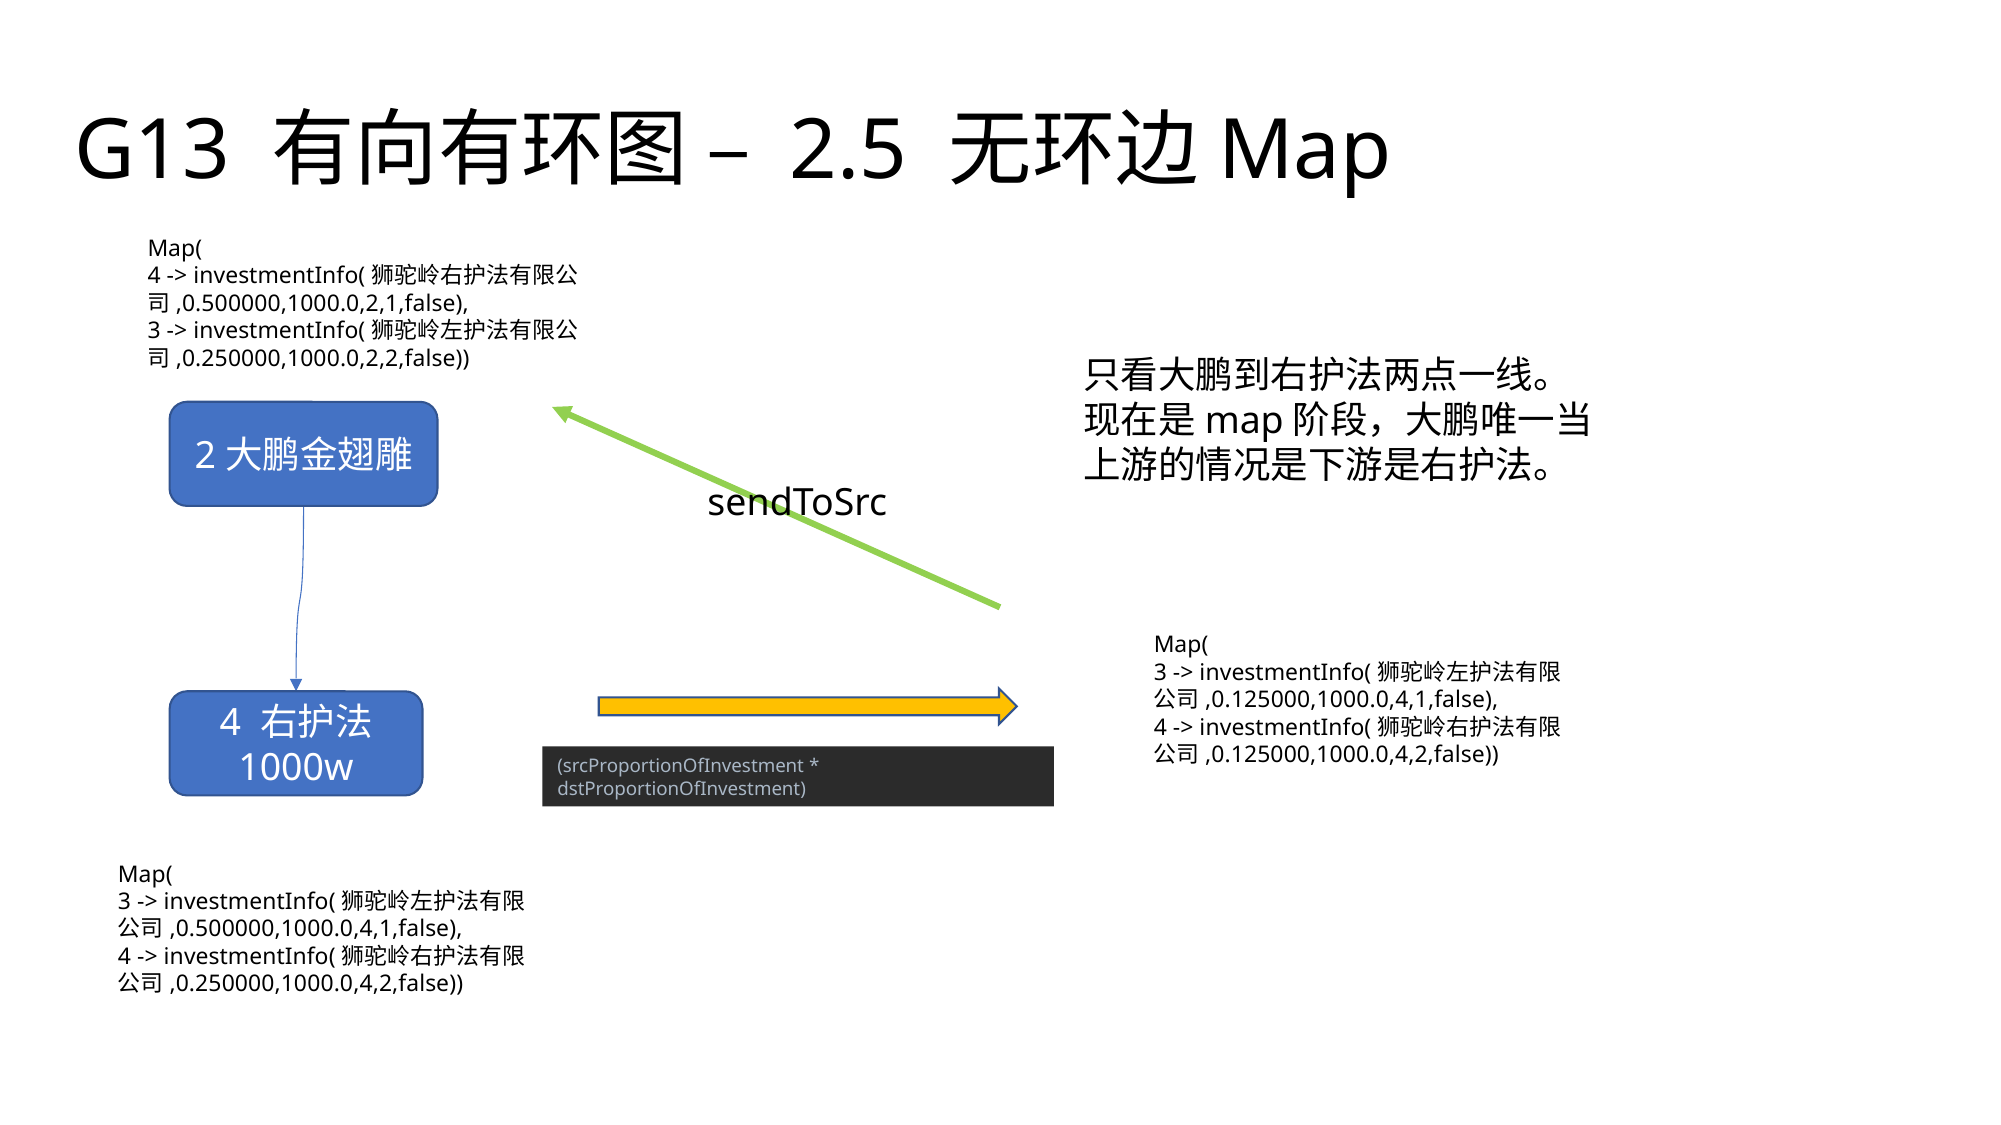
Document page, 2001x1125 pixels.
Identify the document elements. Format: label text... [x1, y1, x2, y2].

text_box Map( 3 -> investmentInfo(狮驼岭左护法有限公司,0.125000,1000.0,4,1,false), 4 -> investmentInfo(狮驼岭右护法有限公司,0.125000,1000.0,4,2,false)) [1138, 622, 1583, 775]
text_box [207, 594, 393, 603]
text_box 只看大鹏到右护法两点一线。 现在是map阶段，大鹏唯一当上游的情况是下游是右护法。 [1068, 344, 1632, 494]
text_box 4 右护法 1000w [168, 690, 424, 797]
text_box G13 有向有环图 – 2.5 无环边Map [59, 88, 1407, 203]
text_box Map( 3 -> investmentInfo(狮驼岭左护法有限公司,0.500000,1000.0,4,1,false), 4 -> investmentInfo(狮驼岭右护法有限公司,0.250000,1000.0,4,2,false)) [103, 851, 547, 1004]
text_box 2大鹏金翅雕 [168, 400, 439, 507]
text_box Map( 4 -> investmentInfo(狮驼岭右护法有限公司,0.500000,1000.0,2,1,false), 3 -> investmentInfo(狮驼岭左护法有限公司,0.250000,1000.0,2,2,false)) [132, 225, 605, 378]
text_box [552, 406, 1000, 608]
text_box (srcProportionOfInvestment * dstProportionOfInvestment) [542, 746, 1054, 807]
text_box [597, 685, 1019, 727]
